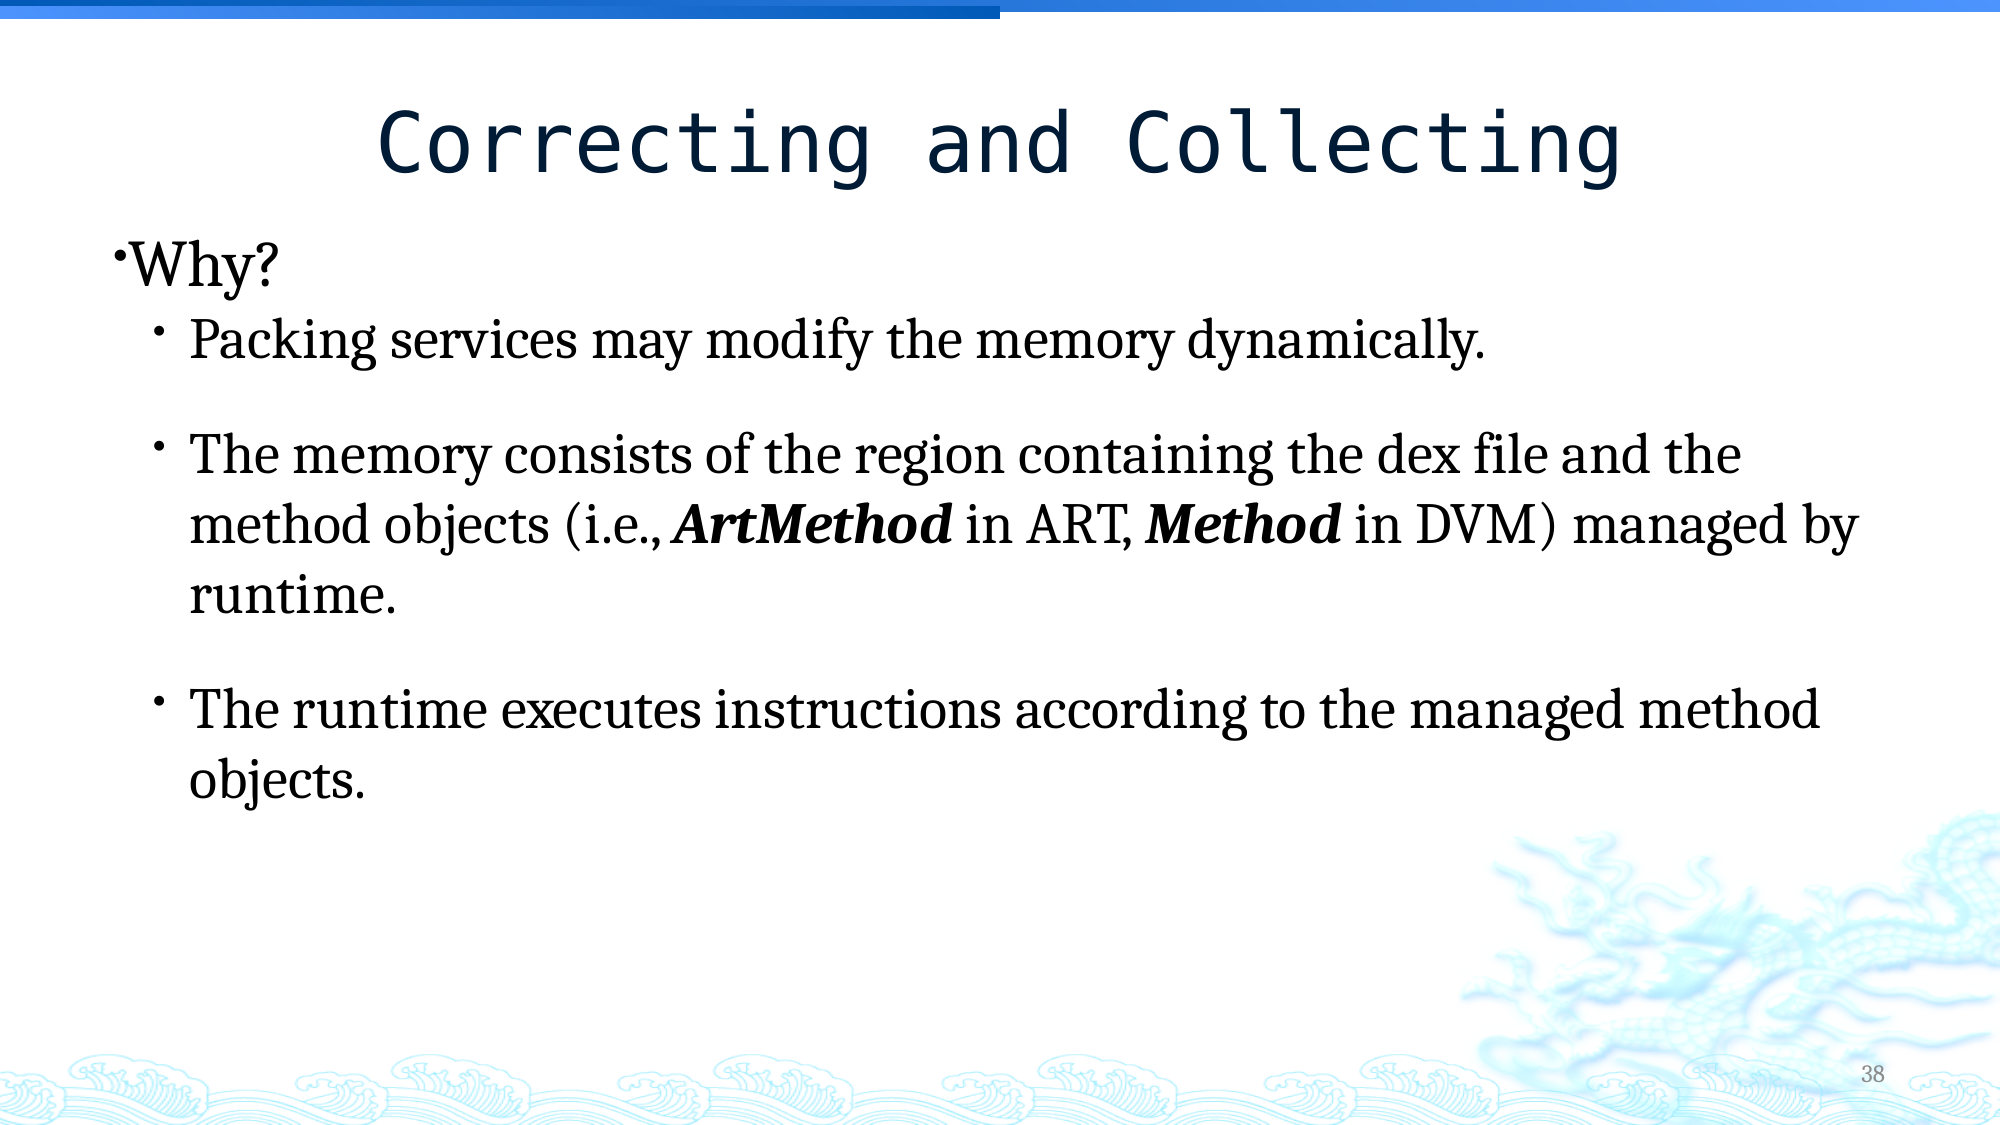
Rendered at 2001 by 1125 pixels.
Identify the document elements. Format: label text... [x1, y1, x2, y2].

text_box Why? Packing services may modify the memory dynamically. The memory consists of the region containing the dex file and the method objects (i.e., ArtMethod in ART, Method in DVM) managed by runtime. The runtime executes instructions according to the managed method objects. [99, 212, 1900, 955]
text_box 38 [1433, 1042, 1900, 1103]
text_box Correcting and Collecting [99, 45, 1900, 212]
picture [0, 806, 2000, 1125]
